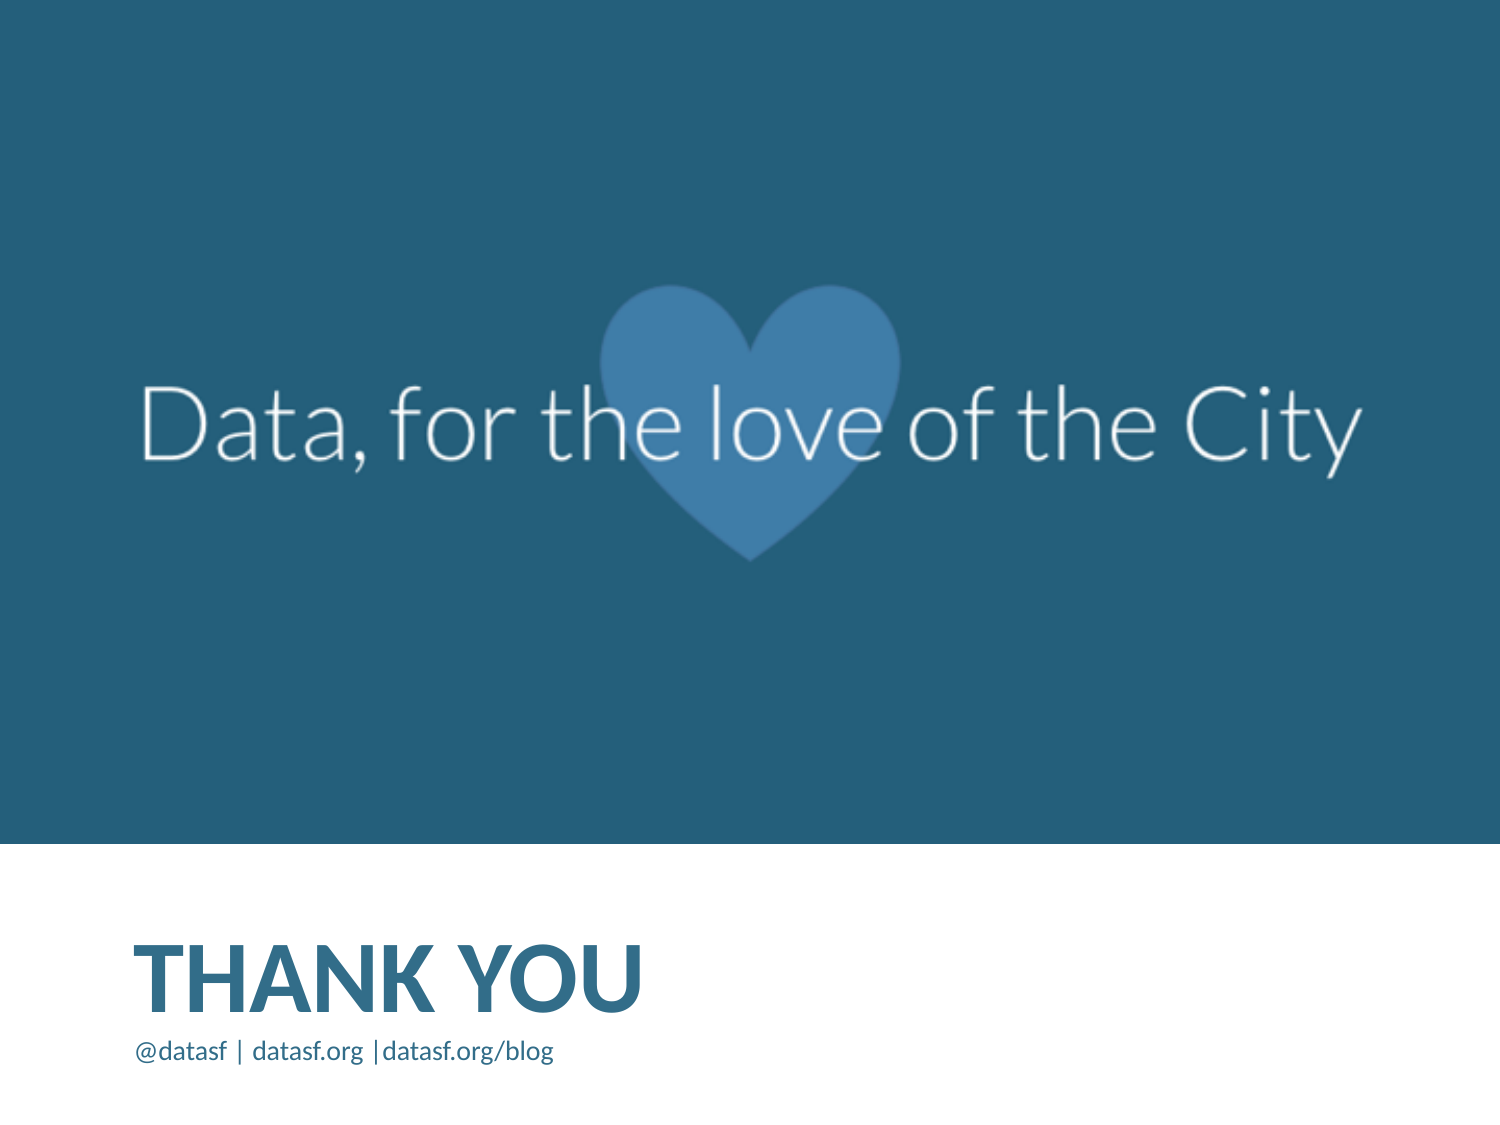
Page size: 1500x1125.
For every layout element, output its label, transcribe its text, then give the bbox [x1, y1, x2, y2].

picture [0, 0, 1500, 844]
title Thank yoU @datasf | datasf.org |datasf.org/blog [118, 901, 1394, 1075]
